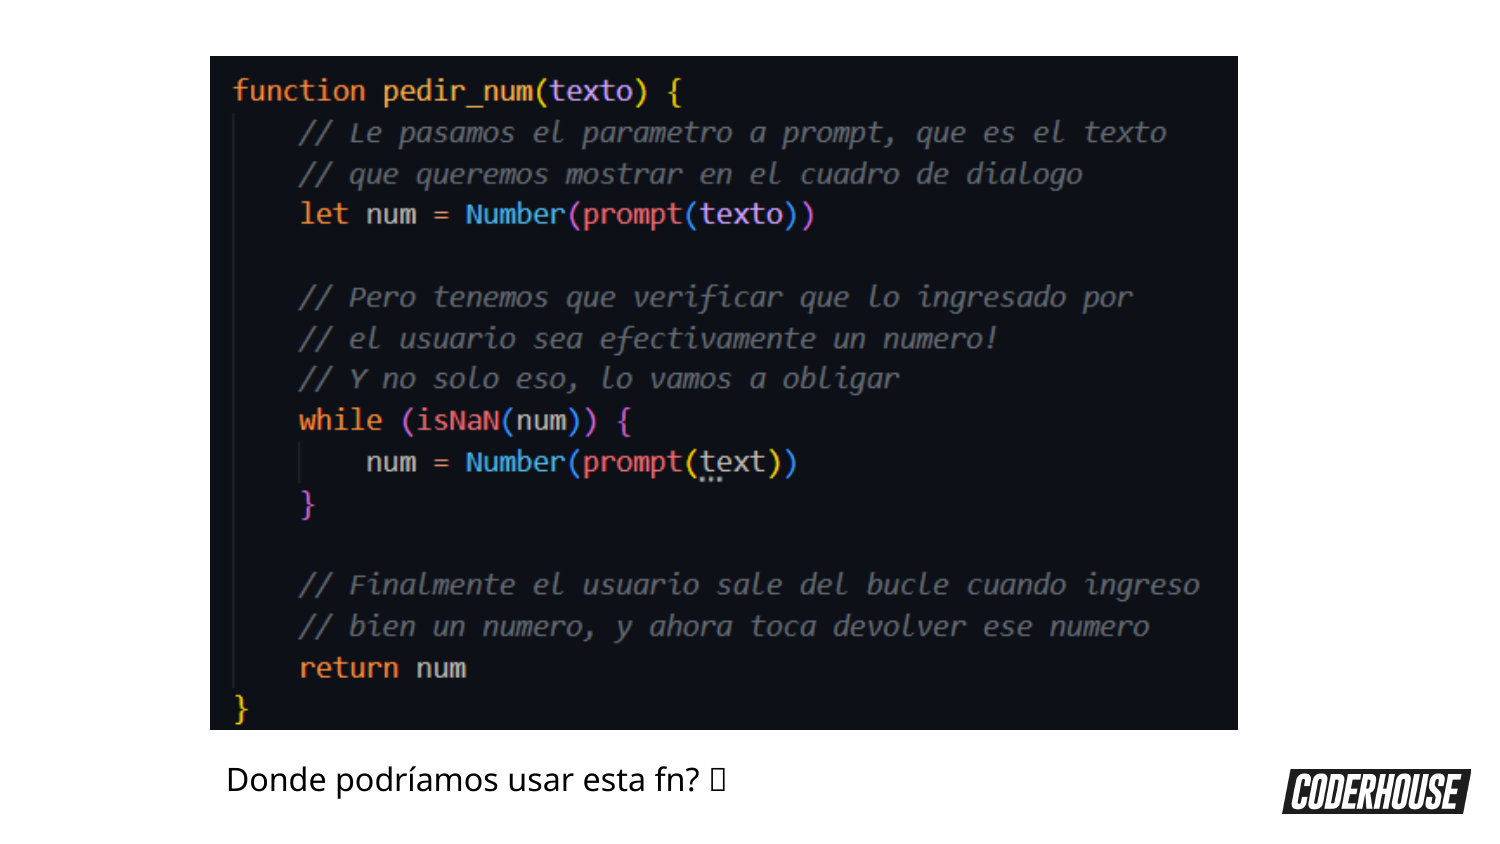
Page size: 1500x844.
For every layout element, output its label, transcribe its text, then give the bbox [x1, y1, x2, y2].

text_box Donde podríamos usar esta fn? 🤔 [210, 743, 881, 813]
picture [210, 56, 1238, 730]
picture [1281, 769, 1471, 814]
